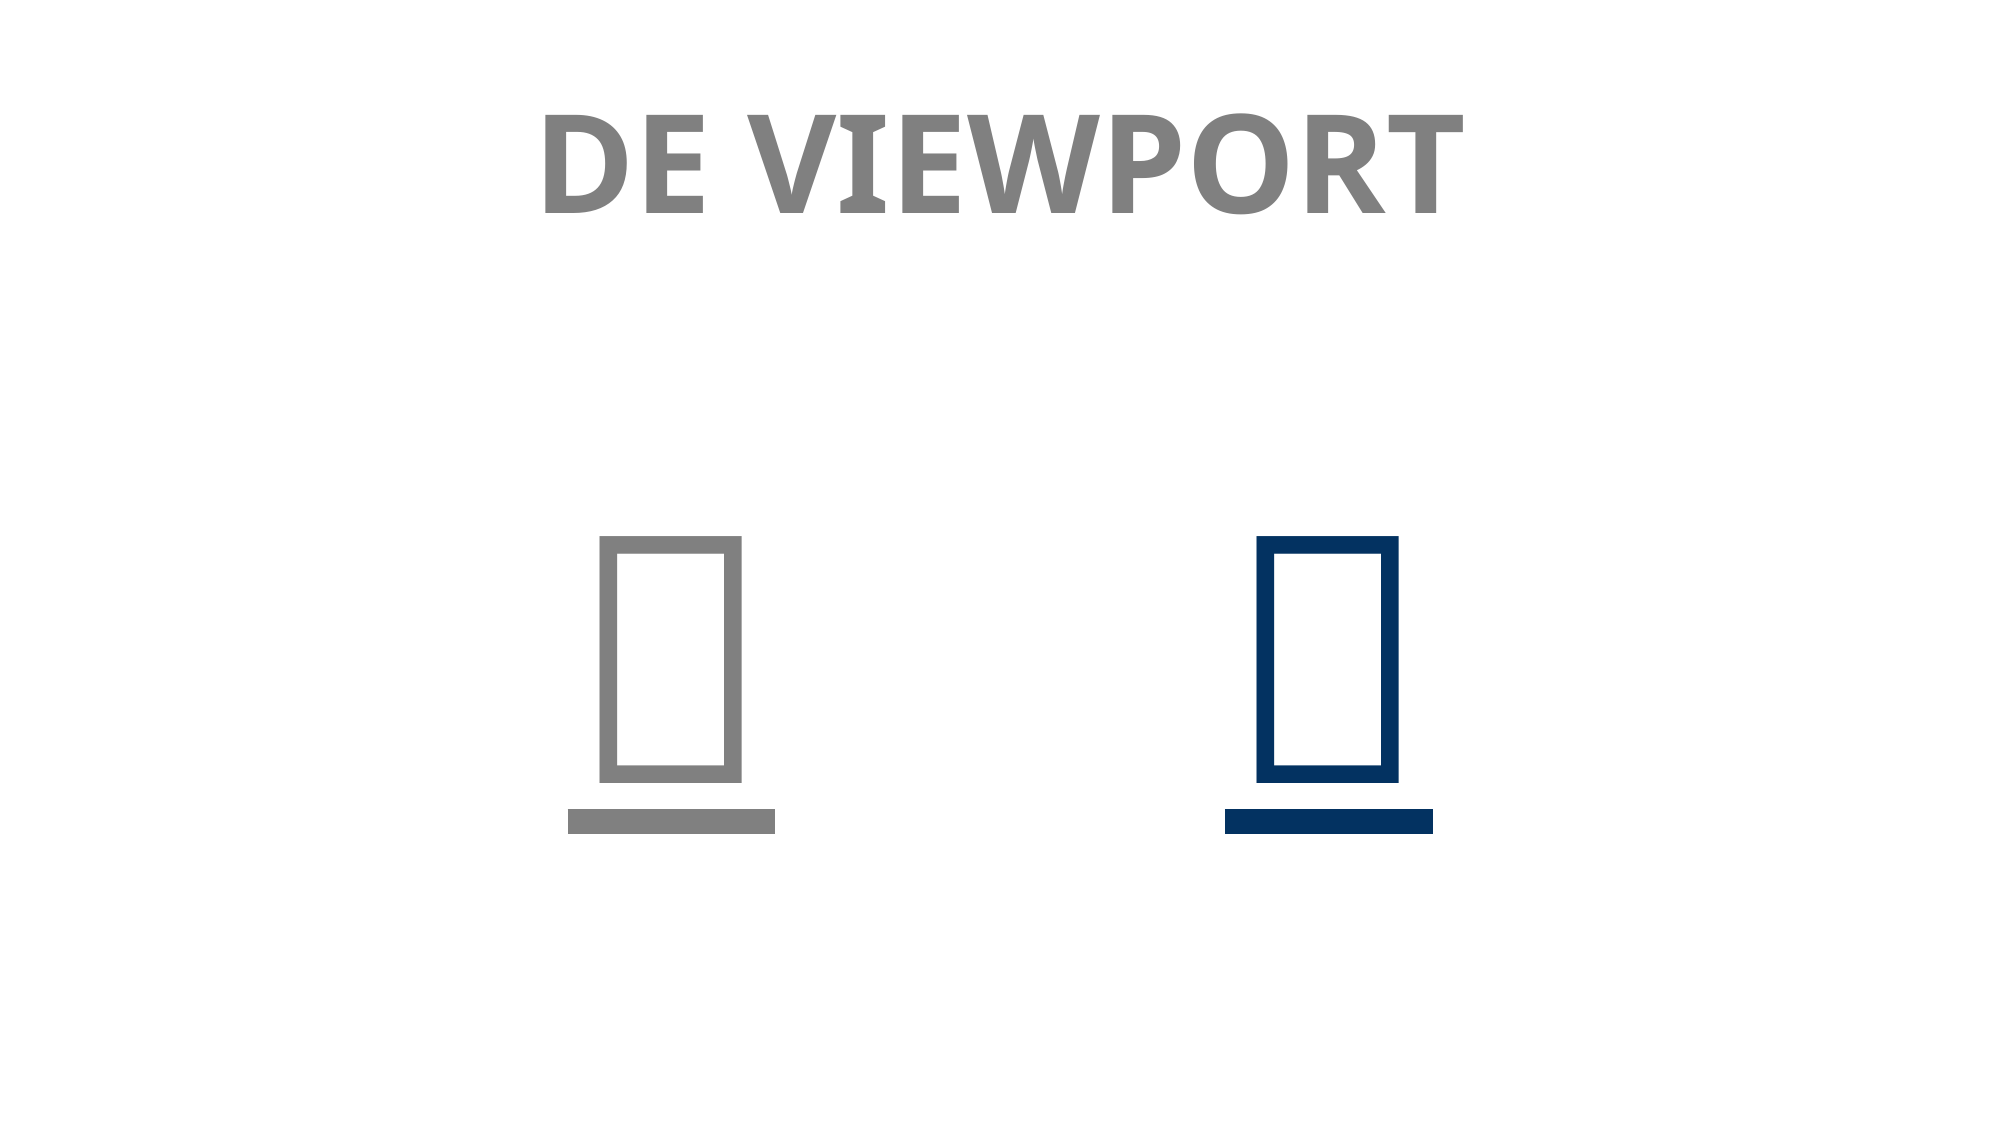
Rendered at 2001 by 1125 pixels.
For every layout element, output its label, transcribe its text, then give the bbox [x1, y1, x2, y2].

list   [137, 299, 1863, 1014]
title DE VIEWPORT [137, 59, 1863, 278]
